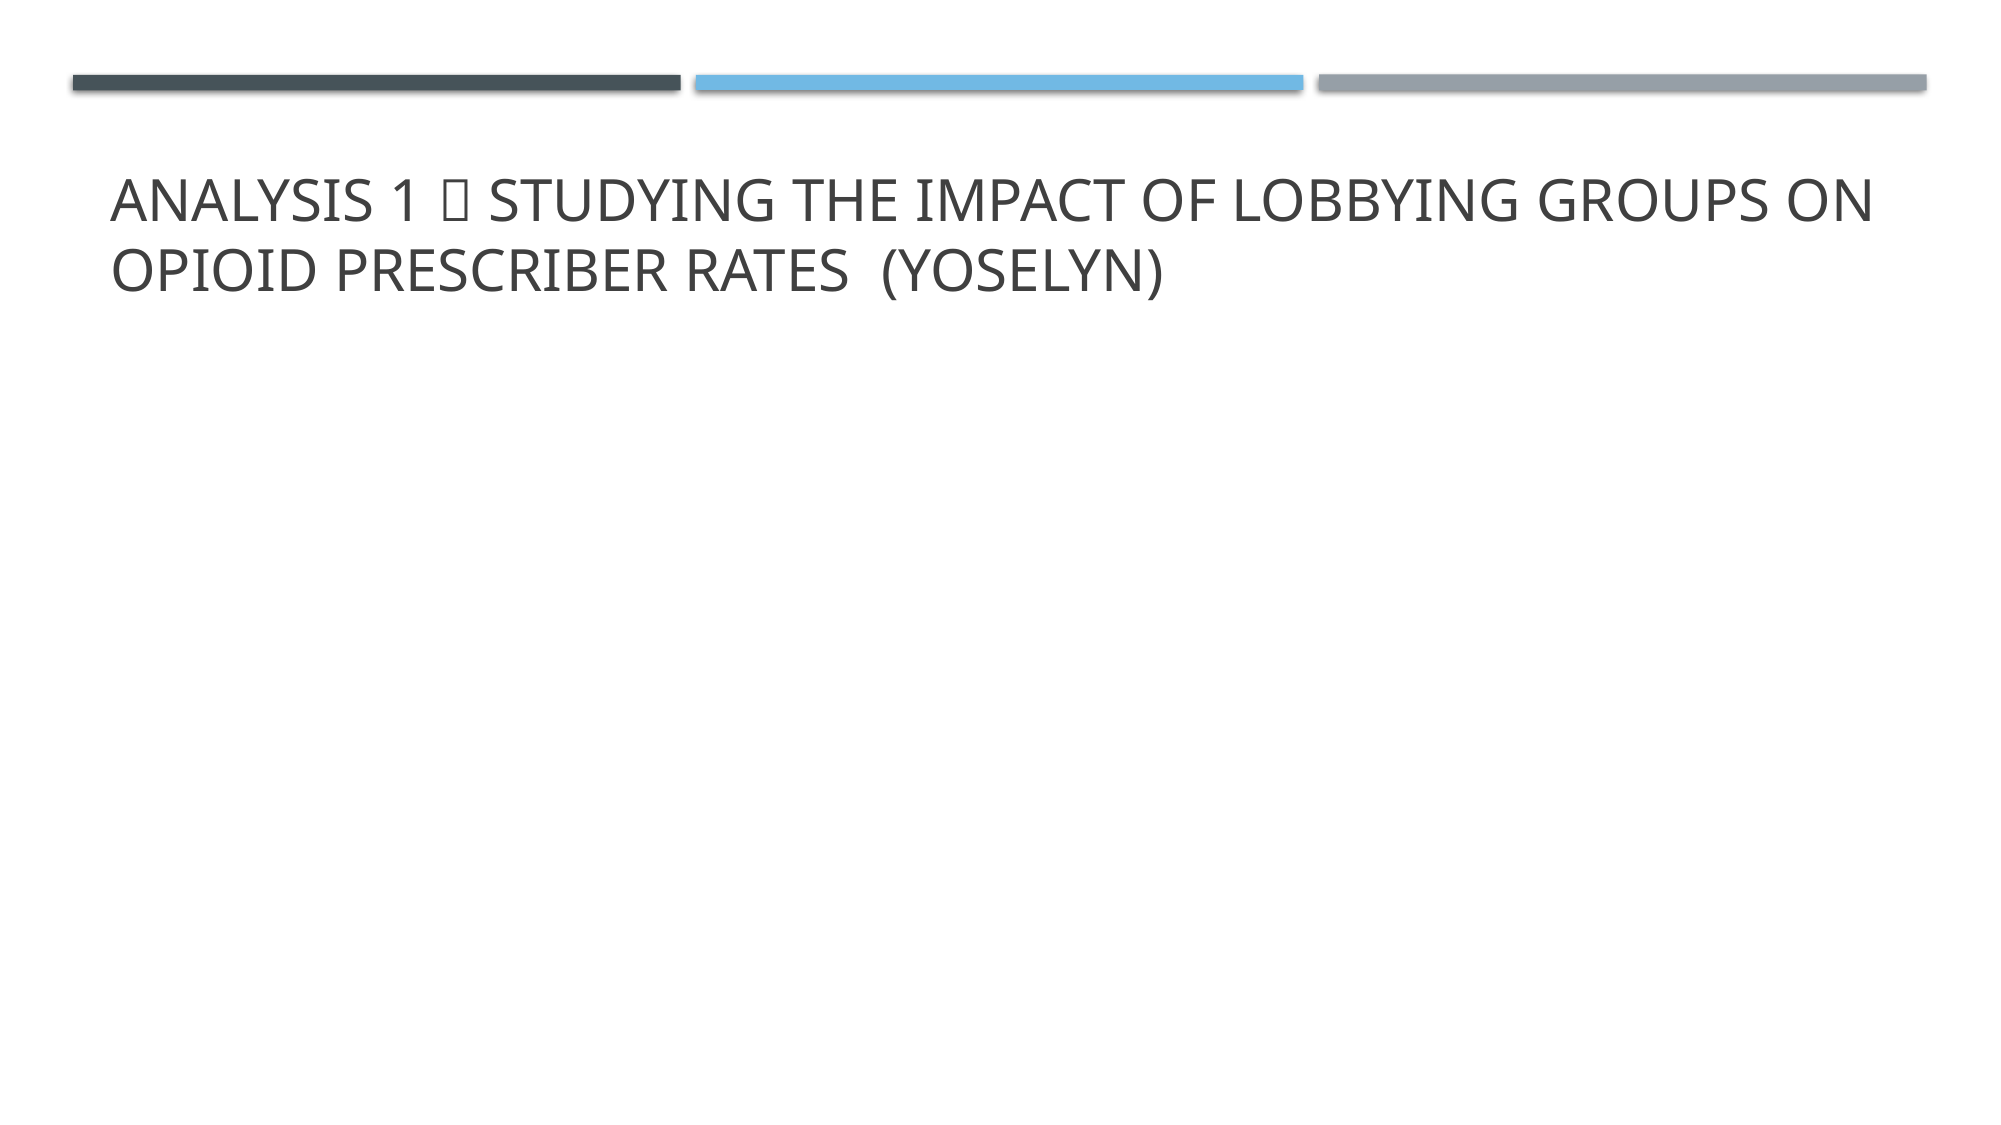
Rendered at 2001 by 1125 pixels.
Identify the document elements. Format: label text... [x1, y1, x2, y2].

title Analysis 1  Studying the impact of lobbying groups on opioid prescriber rates (Yoselyn) [95, 115, 1905, 311]
